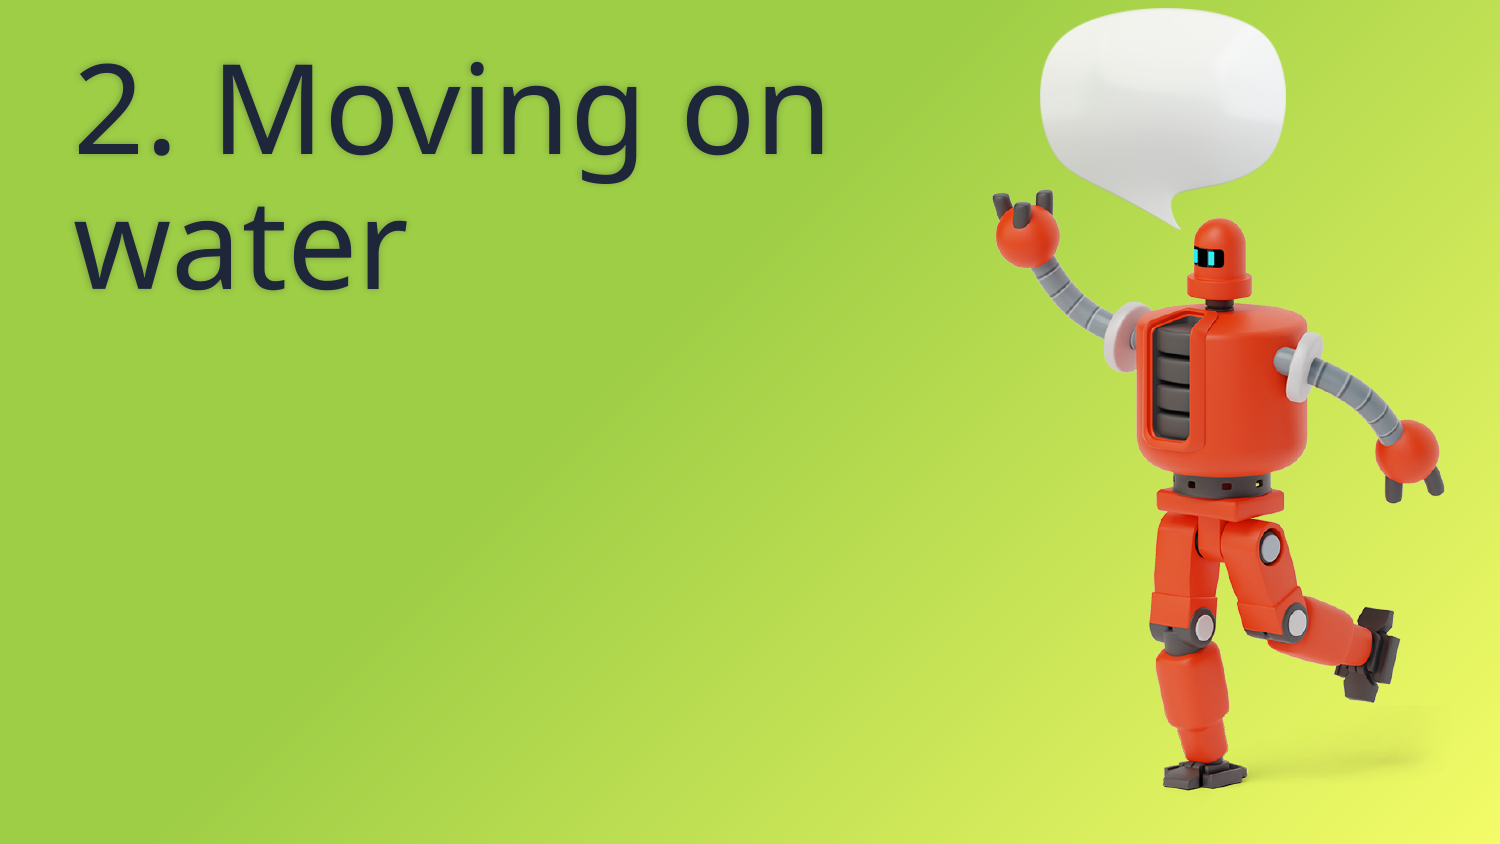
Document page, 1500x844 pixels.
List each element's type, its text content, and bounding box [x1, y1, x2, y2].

picture [991, 8, 1453, 805]
title 2. Moving on water [73, 136, 980, 317]
